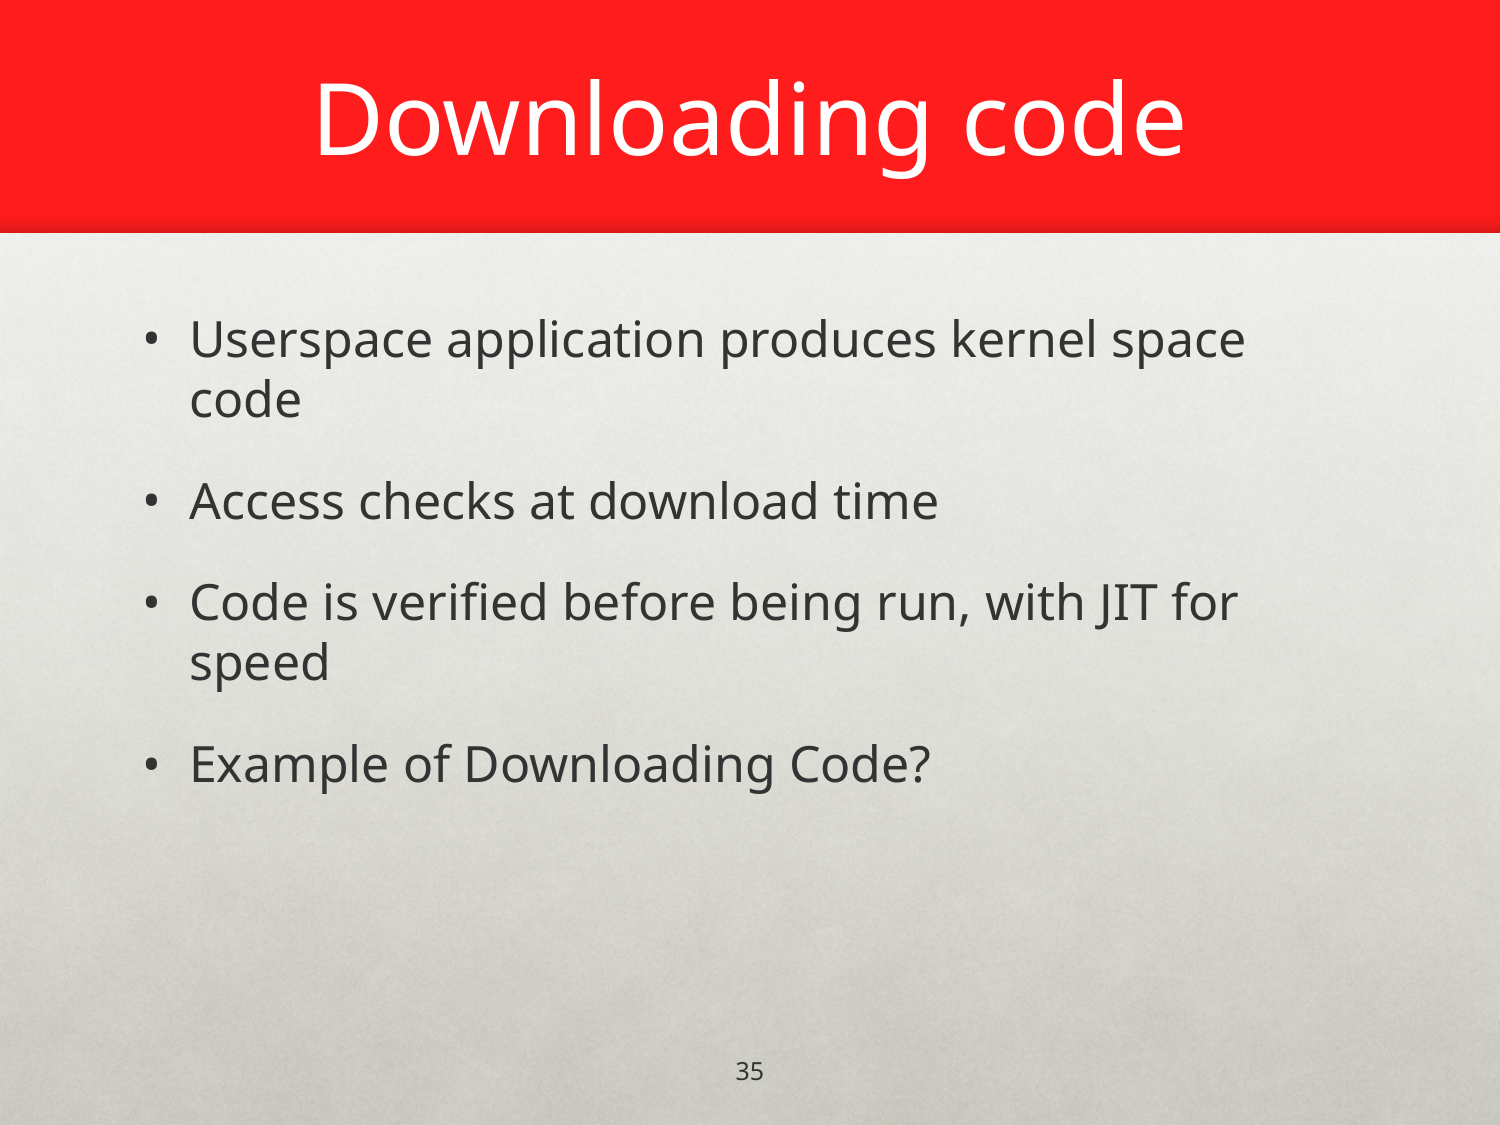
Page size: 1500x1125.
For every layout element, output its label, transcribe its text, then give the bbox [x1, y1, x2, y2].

list Userspace application produces kernel space code Access checks at download time Code is verified before being run, with JIT for speed Example of Downloading Code? [127, 299, 1372, 1005]
picture [0, 214, 1500, 1125]
slide_number 35 [699, 1042, 800, 1103]
title Downloading code [127, 10, 1372, 221]
